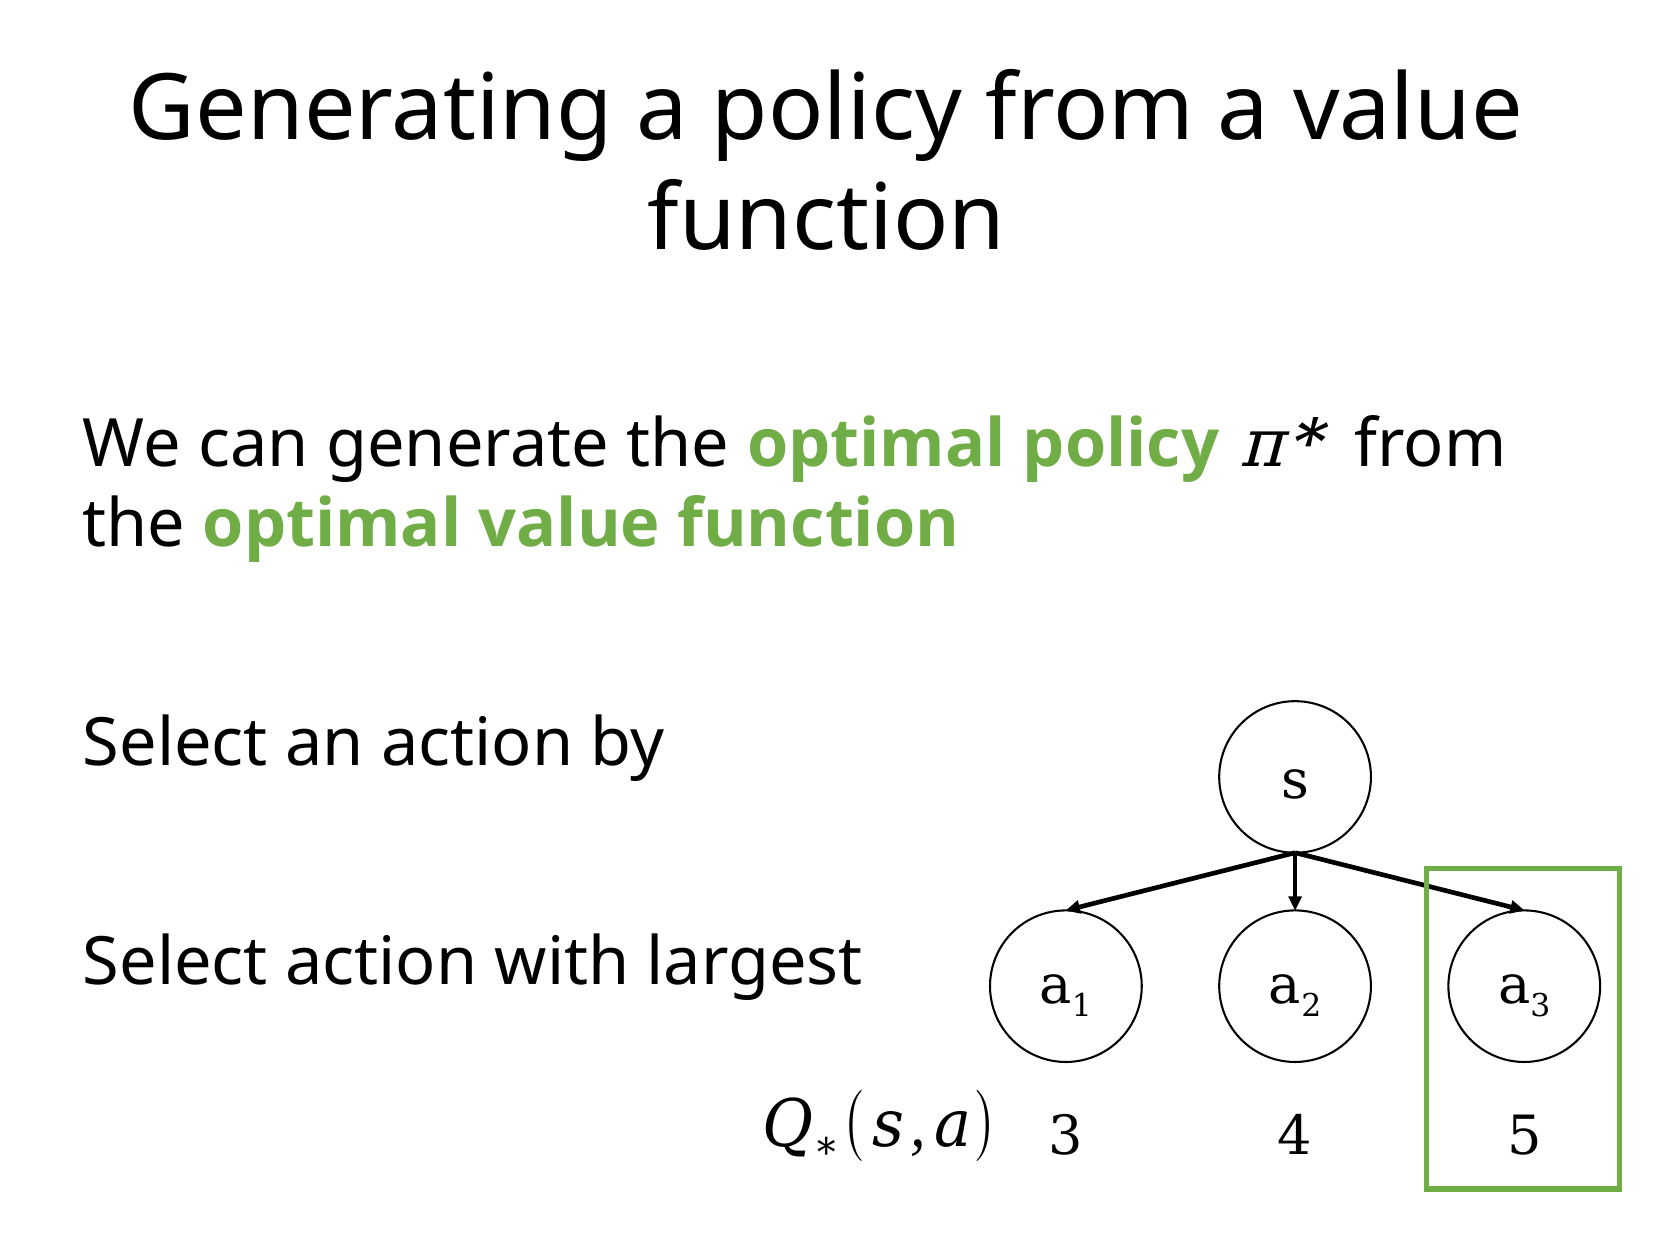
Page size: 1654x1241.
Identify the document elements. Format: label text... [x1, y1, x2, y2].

text_box 4 [1263, 1092, 1328, 1173]
text_box a1 [988, 909, 1143, 1064]
text_box 3 [1033, 1092, 1098, 1173]
text_box [1425, 867, 1621, 1190]
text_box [1296, 852, 1525, 911]
text_box a2 [1218, 911, 1372, 1064]
text_box s [1218, 700, 1372, 852]
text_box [1065, 852, 1295, 911]
title Generating a policy from a value function [82, 54, 1571, 262]
